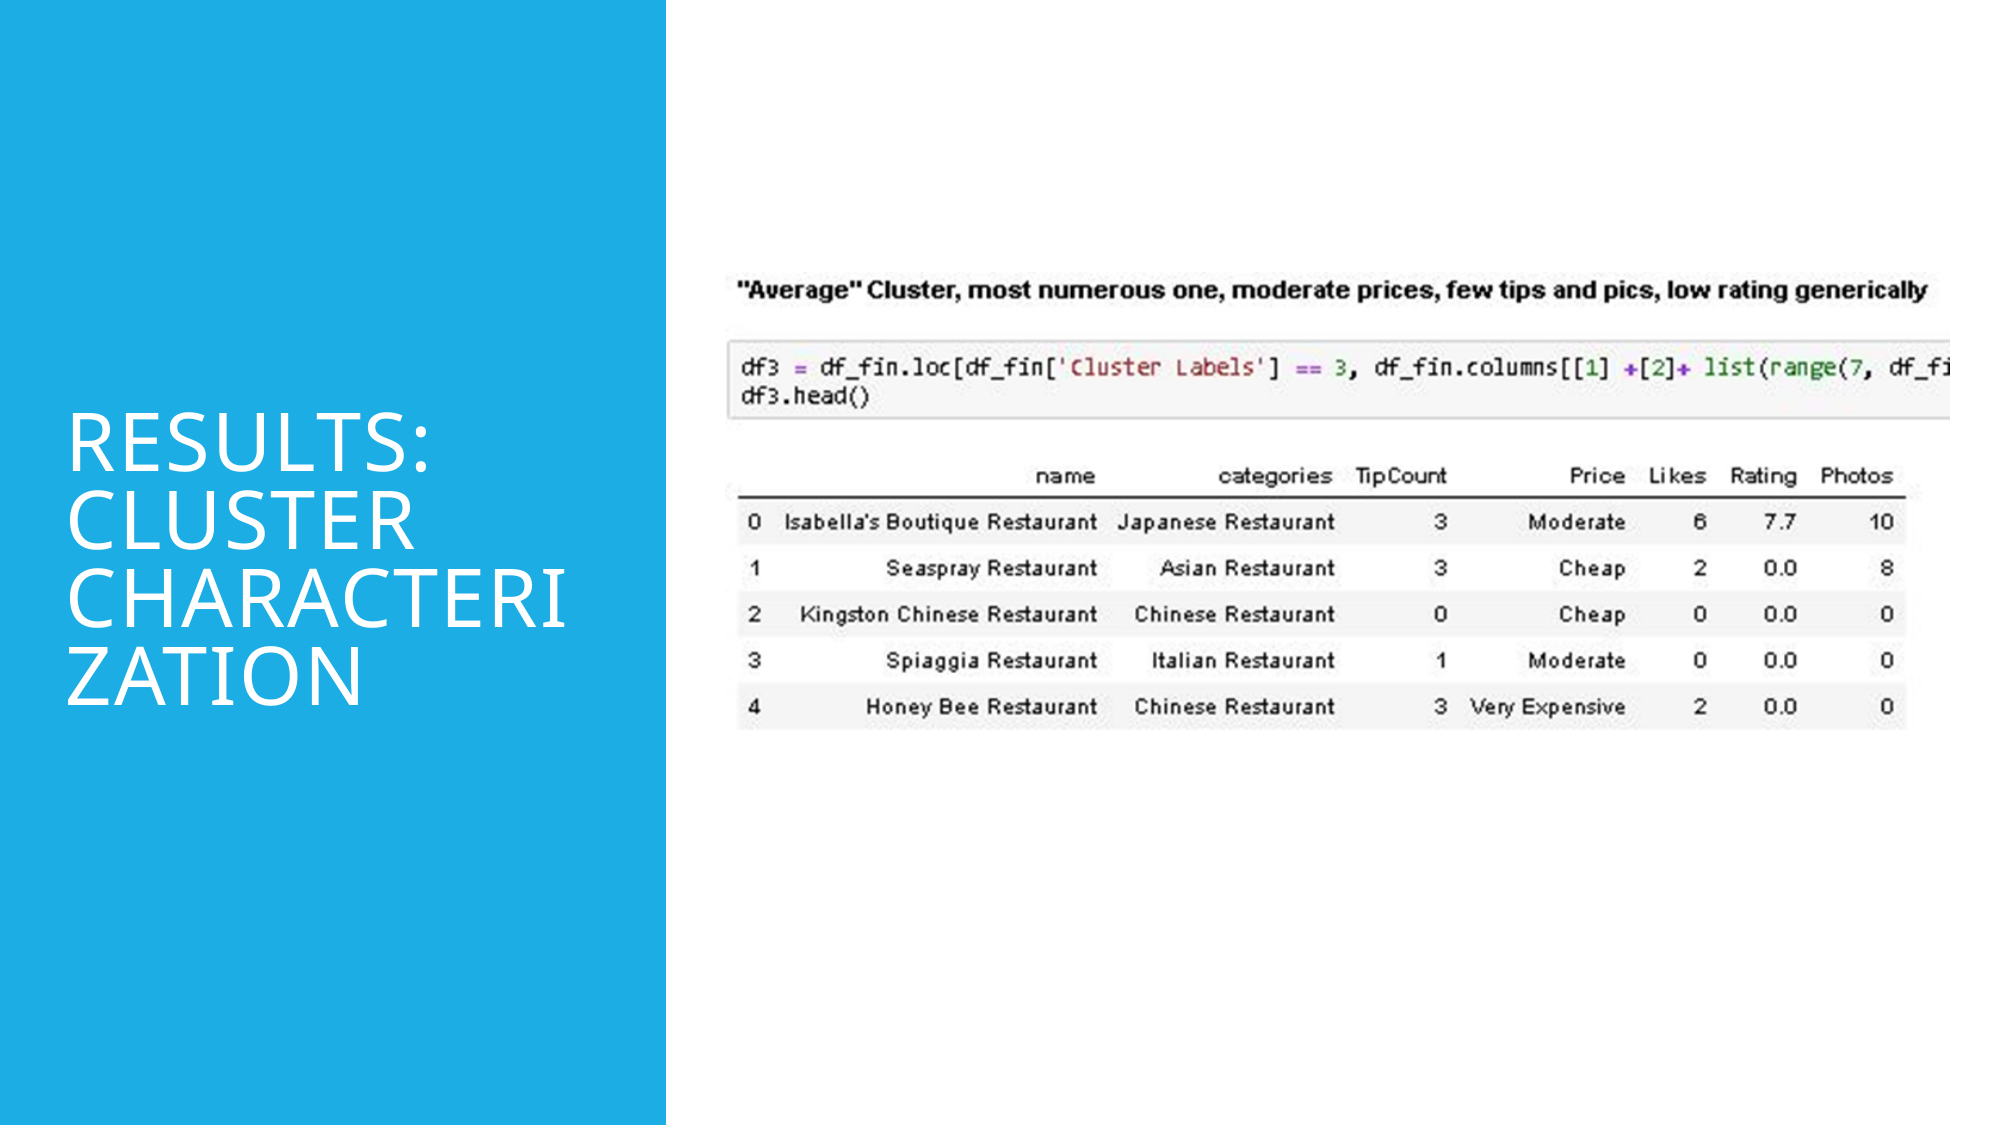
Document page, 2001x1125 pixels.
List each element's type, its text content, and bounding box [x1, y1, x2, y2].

text_box [0, 0, 667, 1125]
title Results: cluster characterization [50, 104, 614, 1026]
picture [725, 272, 1950, 747]
